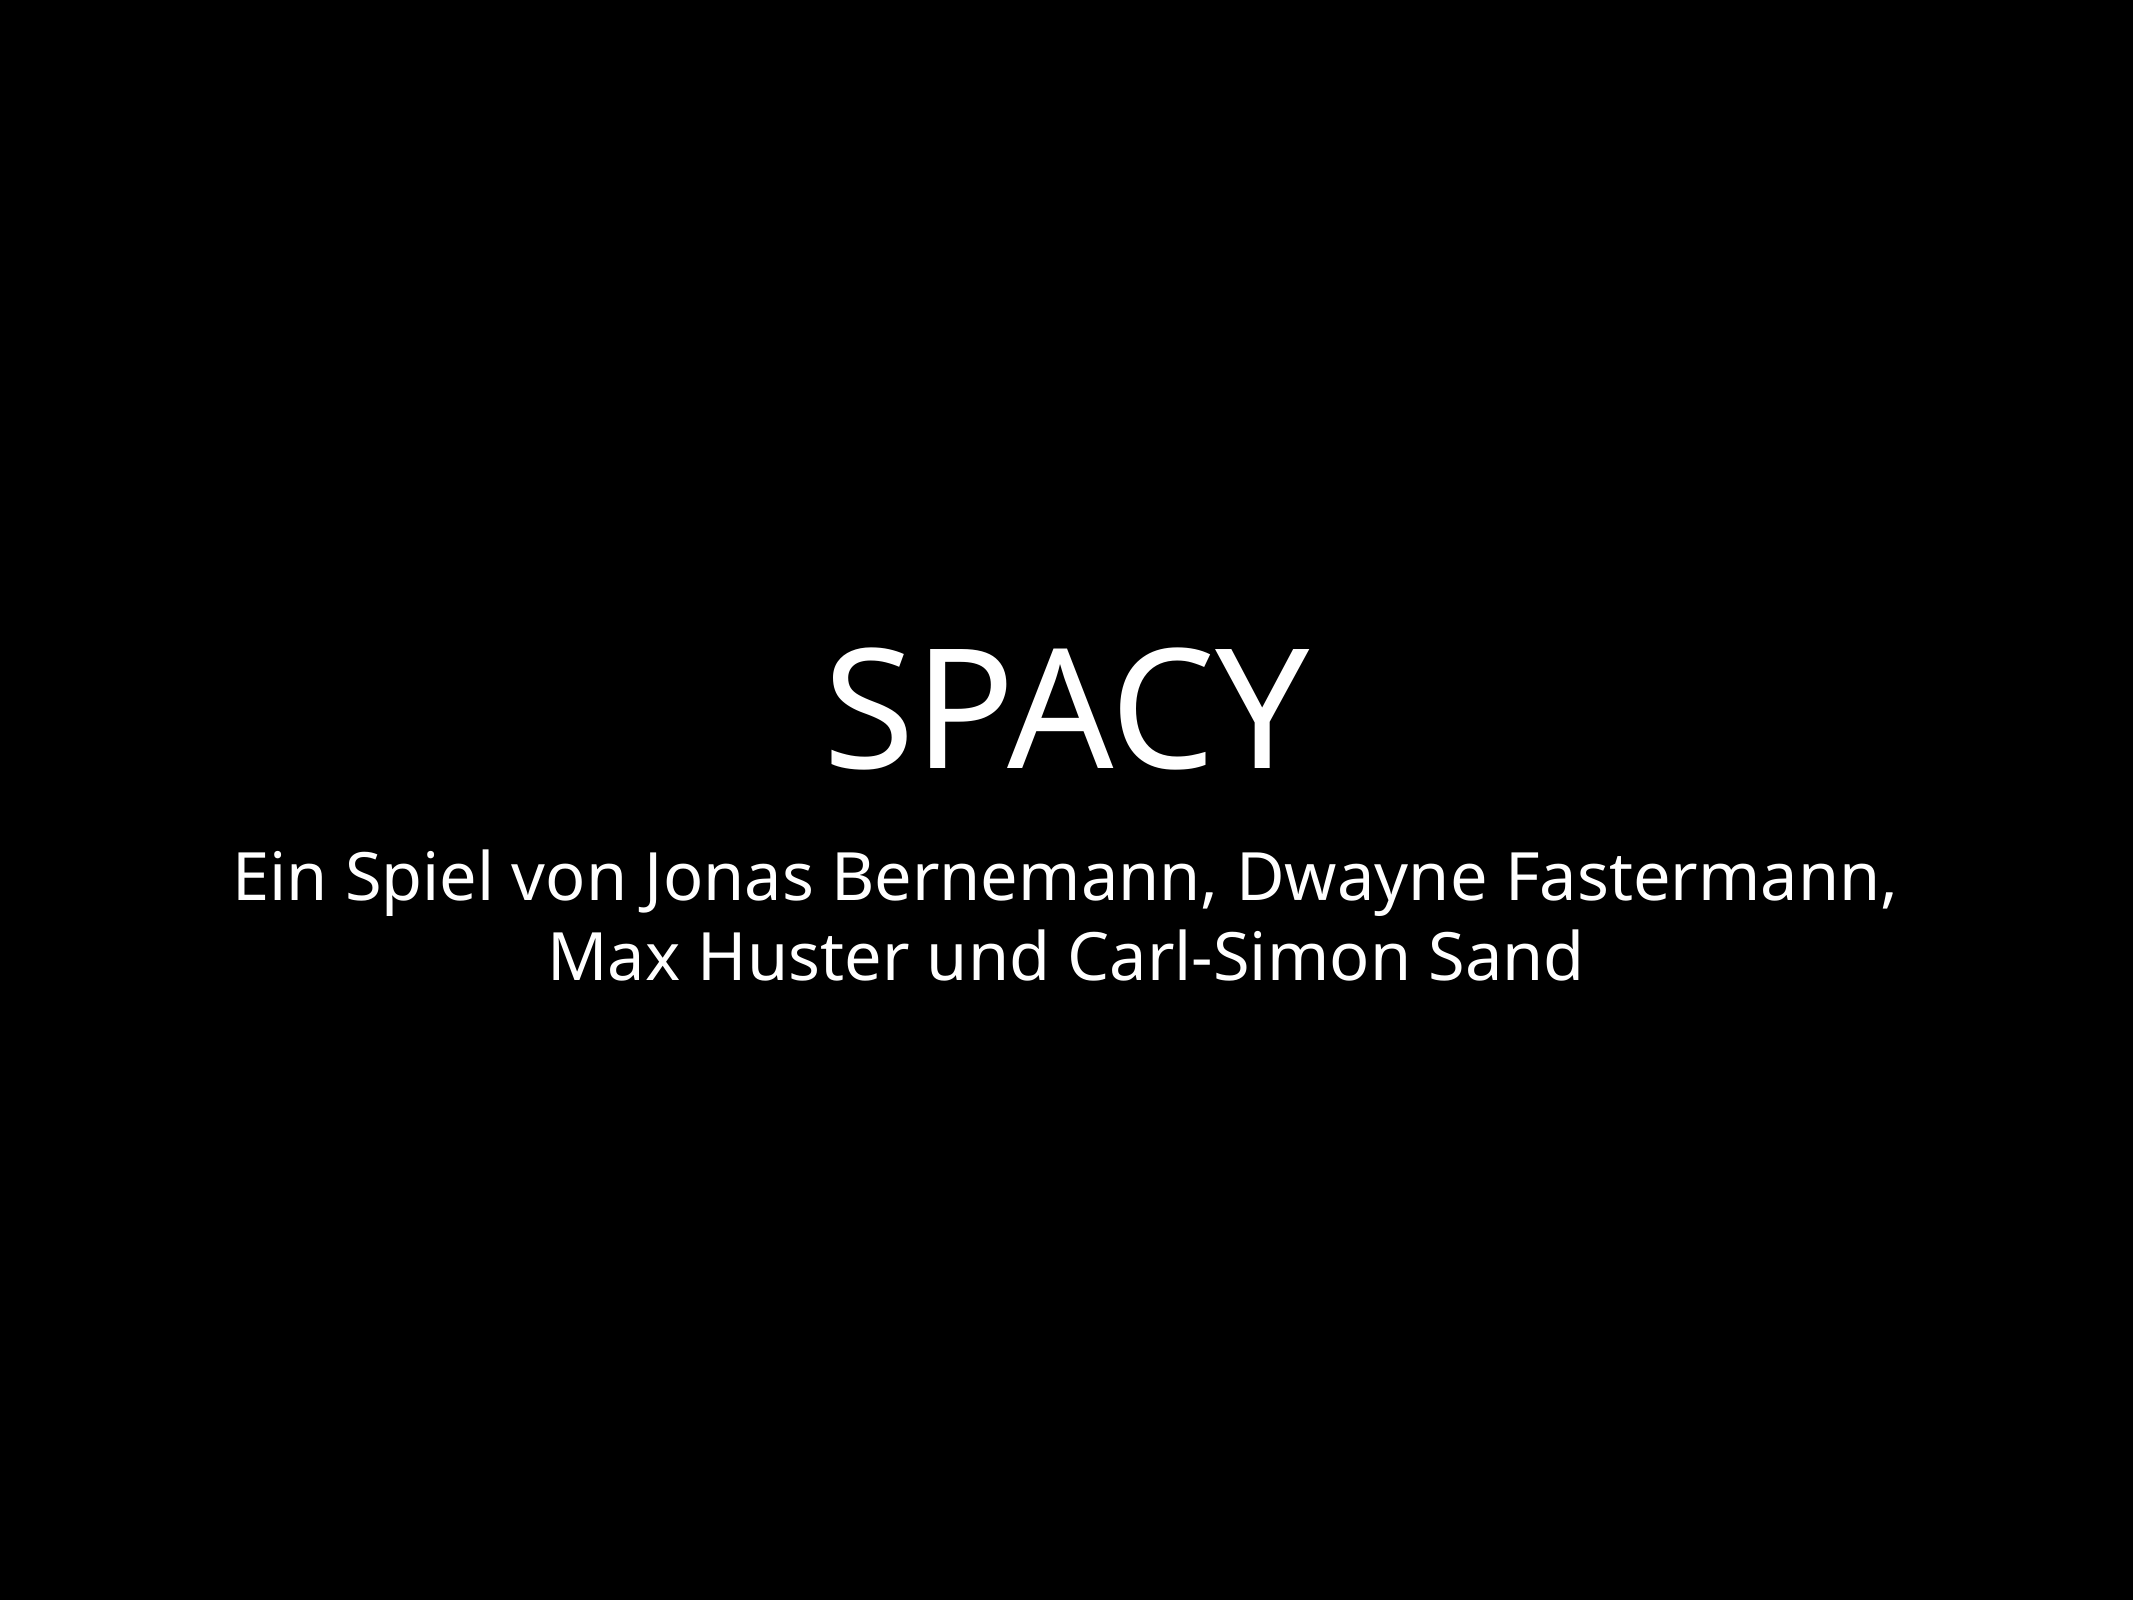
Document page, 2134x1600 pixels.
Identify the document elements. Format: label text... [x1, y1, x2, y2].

subtitle Ein Spiel von Jonas Bernemann, Dwayne Fastermann, Max Huster und Carl-Simon Sand [207, 824, 1926, 1011]
title SPACY [207, 268, 1926, 811]
